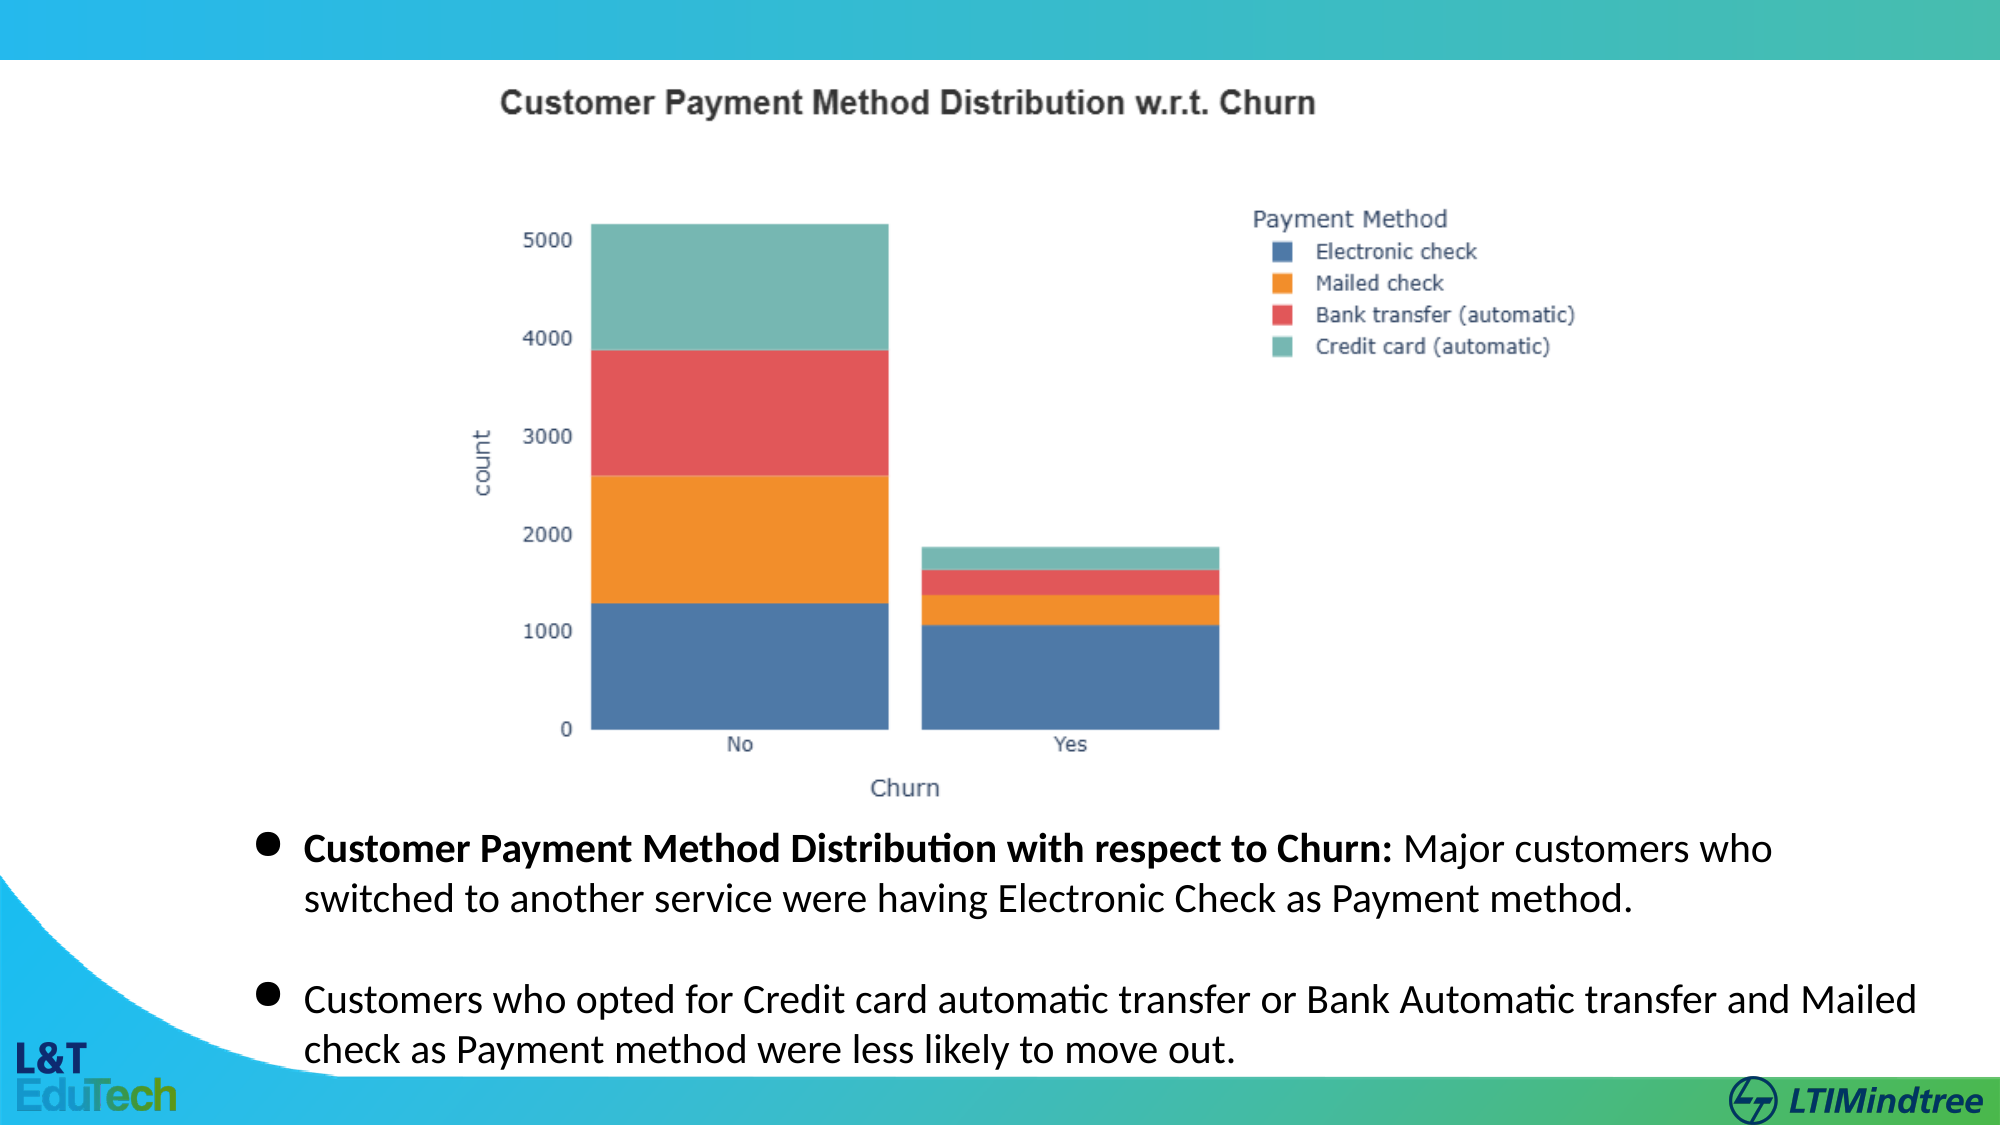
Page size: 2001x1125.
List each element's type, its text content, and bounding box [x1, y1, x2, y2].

text_box Customer Payment Method Distribution with respect to Churn: Major customers who switched to another service were having Electronic Check as Payment method. Customers who opted for Credit card automatic transfer or Bank Automatic transfer and Mailed check as Payment method were less likely to move out. [213, 813, 1943, 1125]
picture [1943, 875, 2000, 1125]
picture [422, 68, 1650, 810]
picture [0, 875, 213, 1125]
